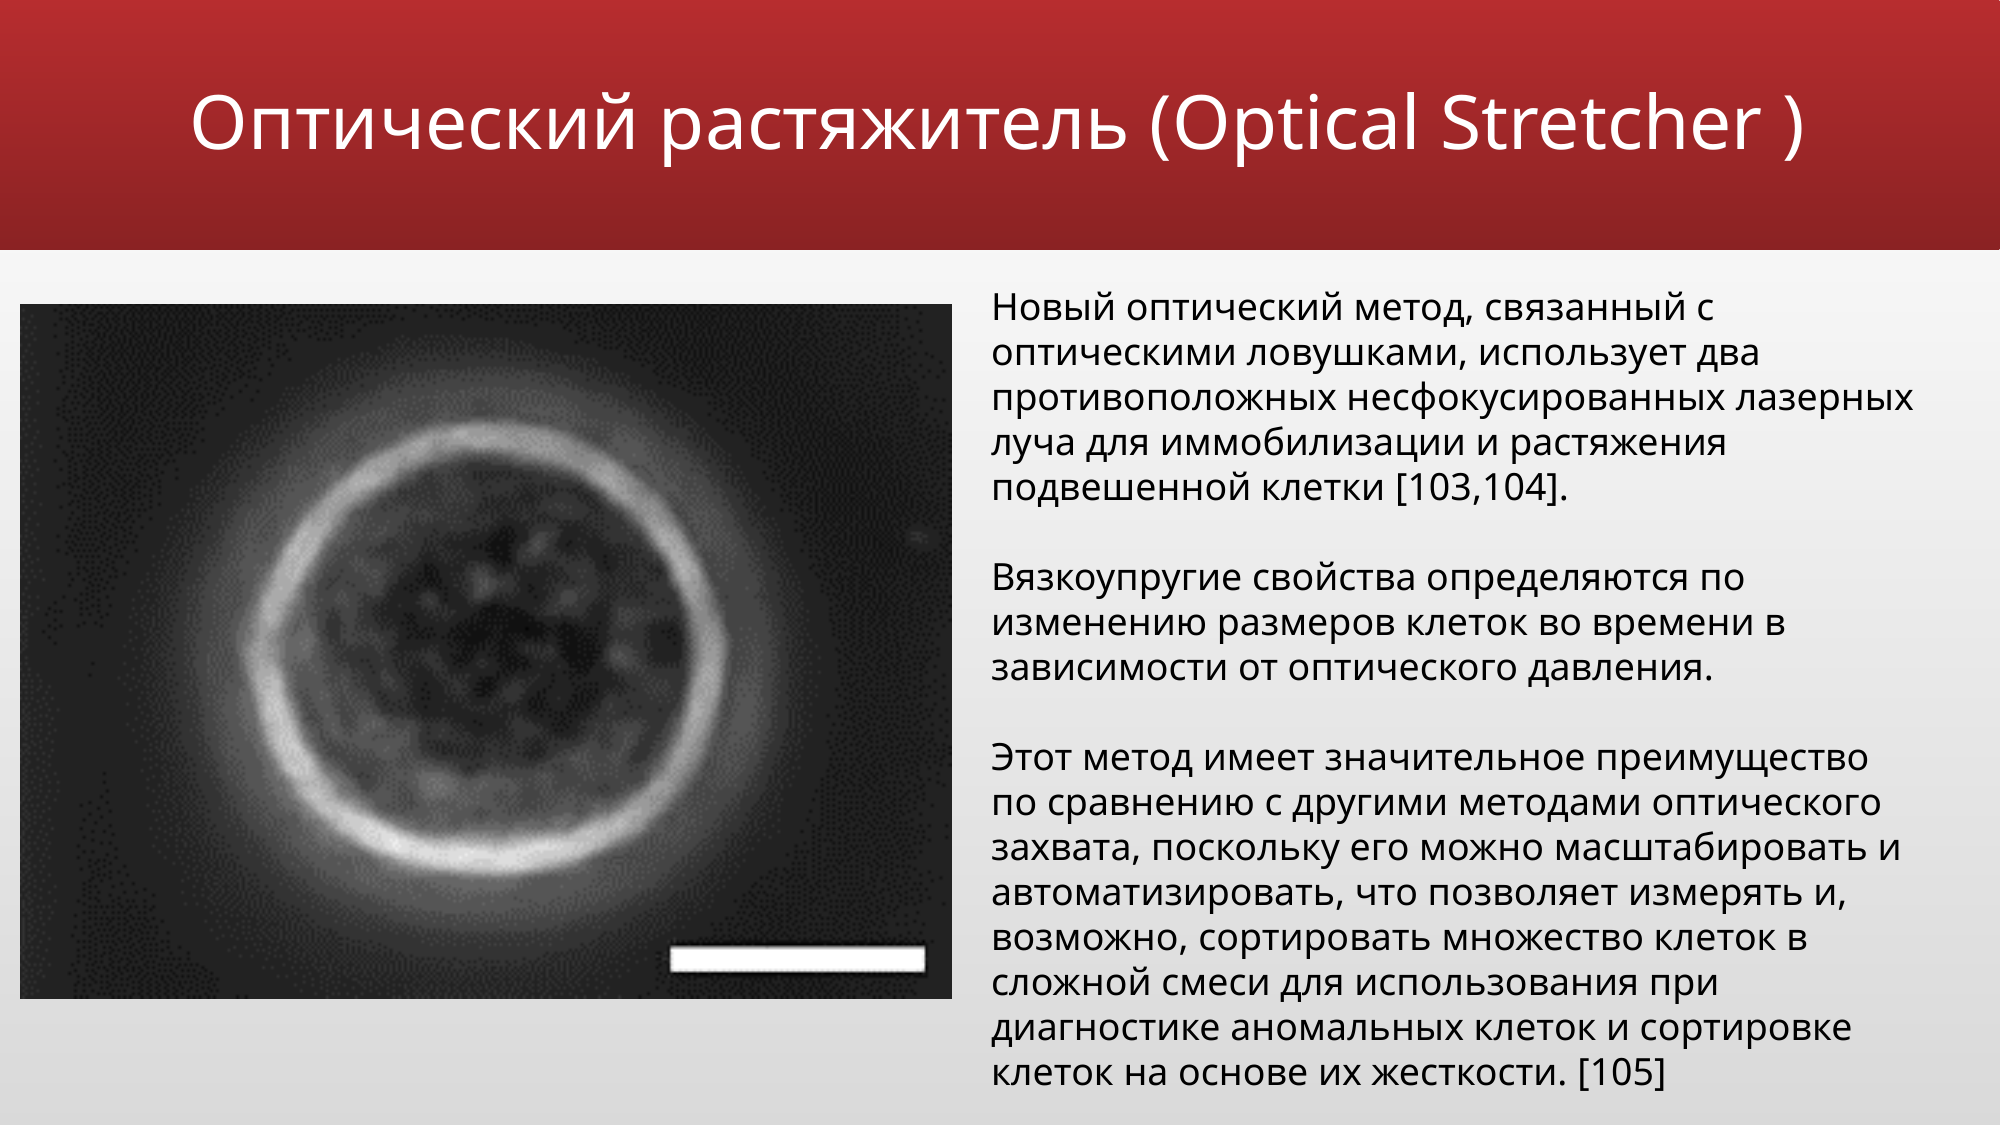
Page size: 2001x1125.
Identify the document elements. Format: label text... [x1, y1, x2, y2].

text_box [19, 304, 953, 1000]
text_box Новый оптический метод, связанный с оптическими ловушками, использует два противоположных несфокусированных лазерных луча для иммобилизации и растяжения подвешенной клетки [103,104]. Вязкоупругие свойства определяются по изменению размеров клеток во времени в зависимости от оптического давления. Этот метод имеет значительное преимущество по сравнению с другими методами оптического захвата, поскольку его можно масштабировать и автоматизировать, что позволяет измерять и, возможно, сортировать множество клеток в сложной смеси для использования при диагностике аномальных клеток и сортировке клеток на основе их жесткости. [105] [976, 275, 1934, 1101]
title Оптический растяжитель (Optical Stretcher ) [174, 16, 1825, 234]
